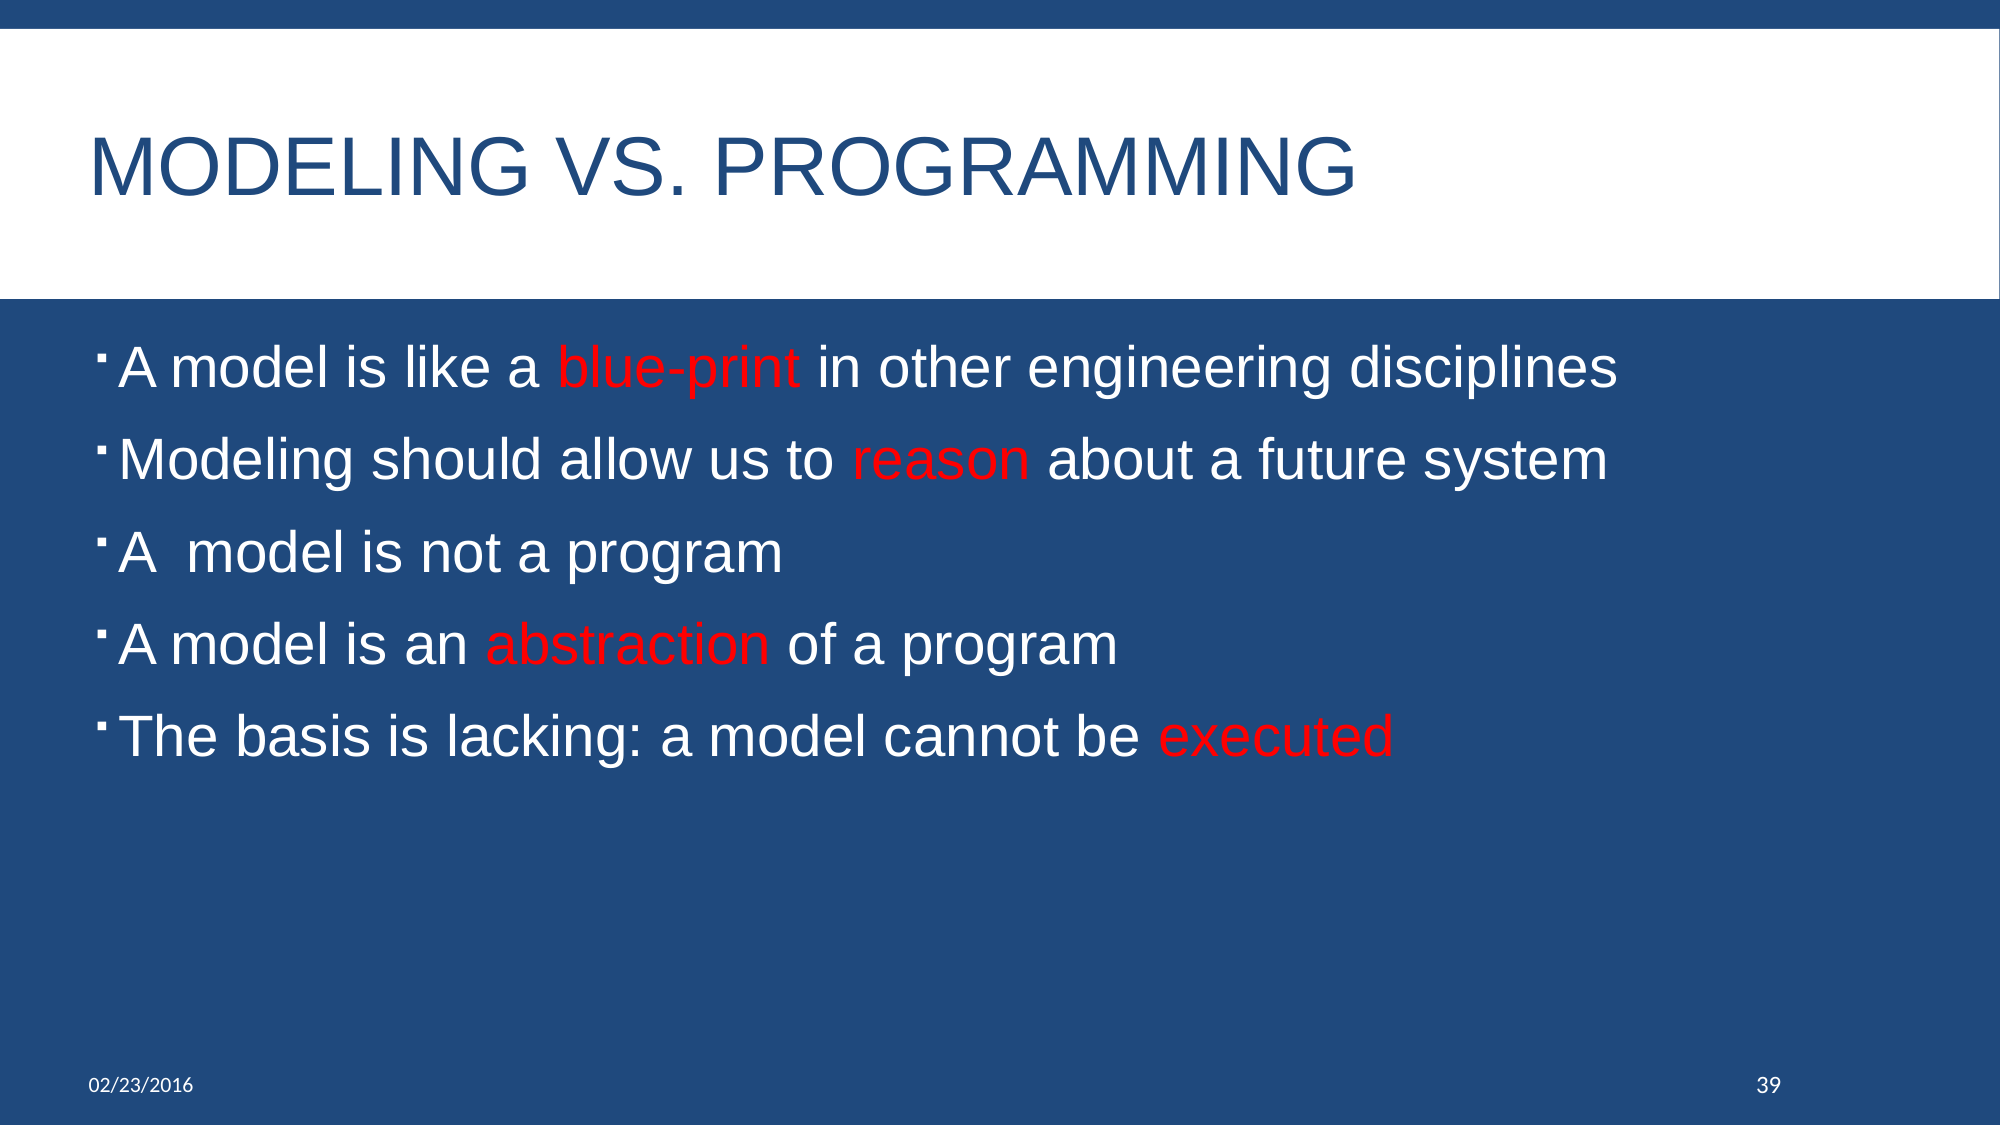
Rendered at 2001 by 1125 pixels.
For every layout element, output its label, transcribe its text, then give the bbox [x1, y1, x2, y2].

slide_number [73, 1053, 690, 1114]
title Modeling vs. Programming [73, 46, 1924, 295]
slide_number 39 [1748, 1053, 1924, 1114]
list A model is like a blue-print in other engineering disciplines Modeling should allow us to reason about a future system A model is not a program A model is an abstraction of a program The basis is lacking: a model cannot be executed [73, 329, 1924, 1020]
